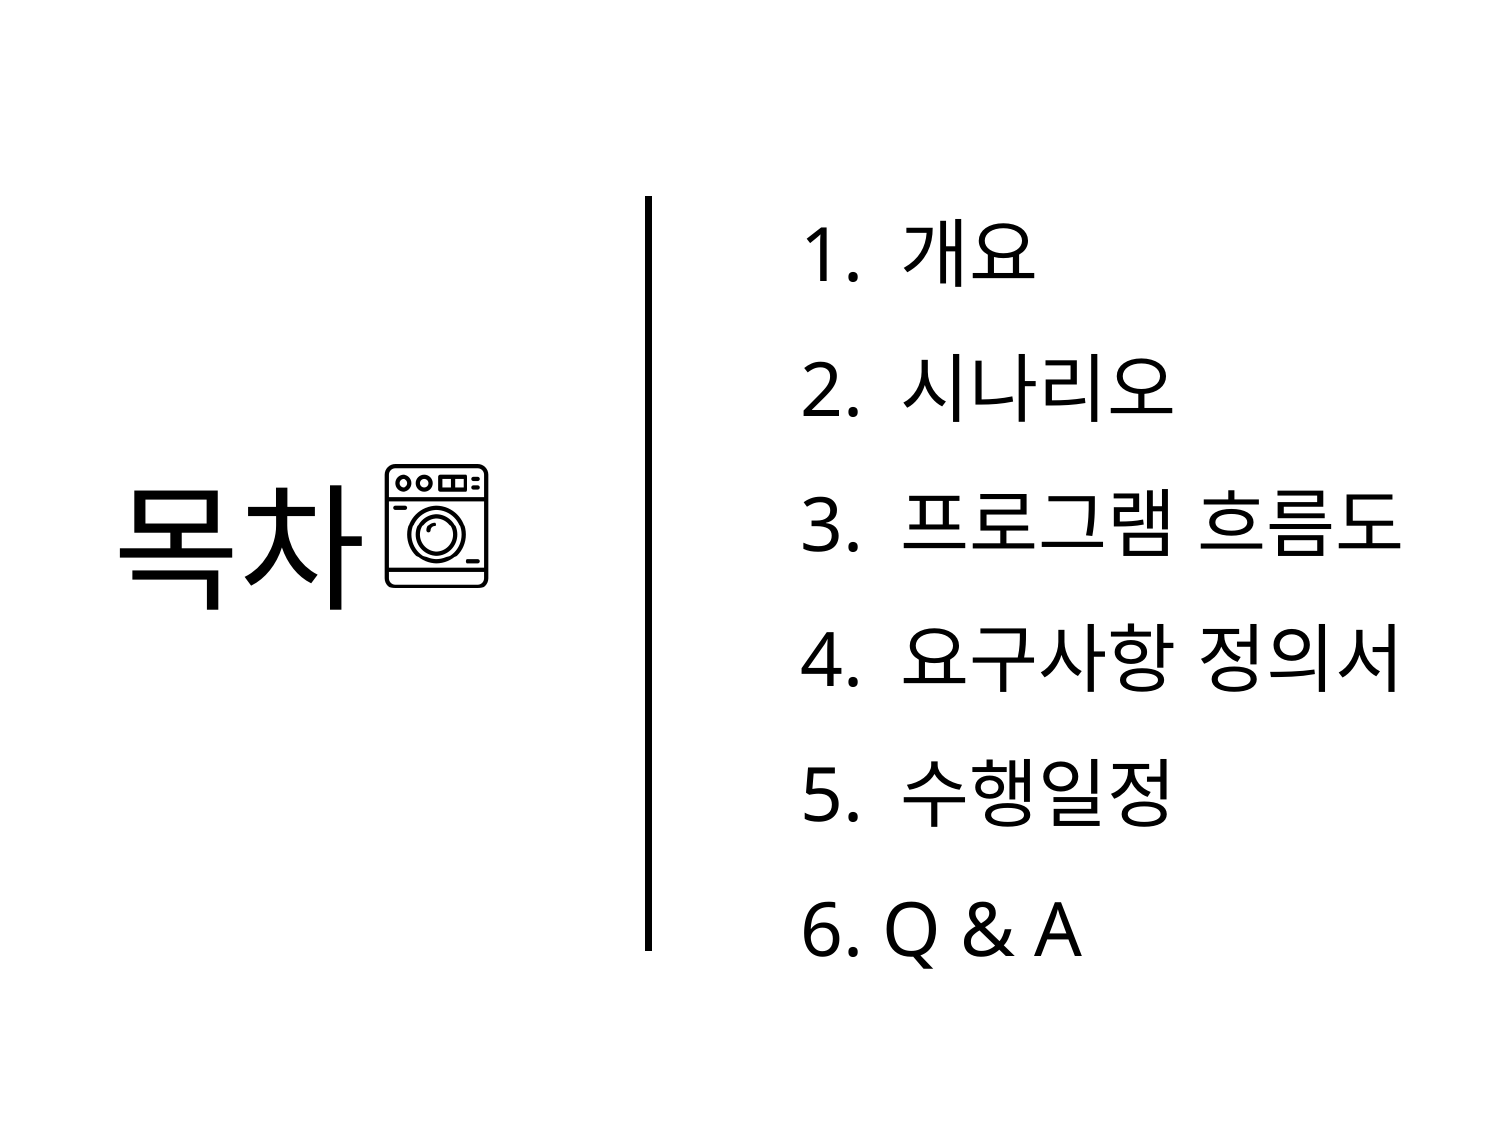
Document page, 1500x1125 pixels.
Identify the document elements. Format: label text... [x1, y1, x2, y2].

text_box 1. 개요 2. 시나리오 3. 프로그램 흐름도 4. 요구사항 정의서 5. 수행일정 6. Q & A [785, 153, 1420, 979]
picture [374, 464, 498, 588]
text_box 목차 [98, 372, 382, 635]
